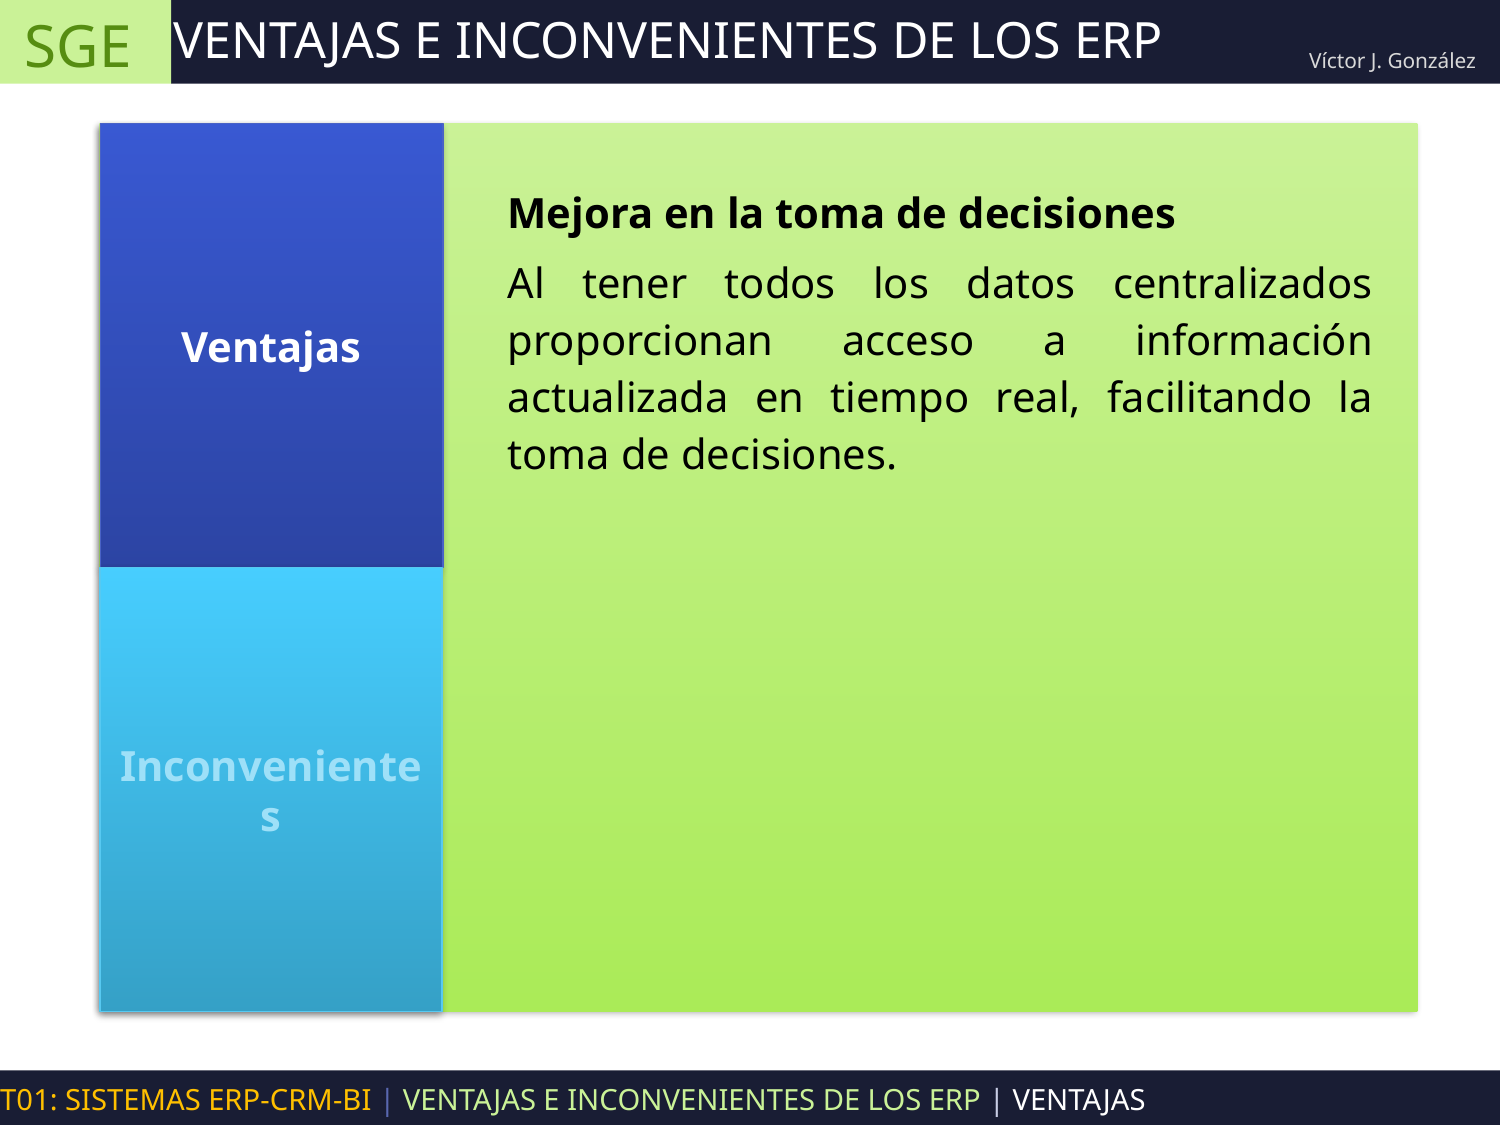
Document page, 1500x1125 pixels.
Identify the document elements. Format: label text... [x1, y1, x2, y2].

text_box UT01: SISTEMAS ERP-CRM-BI | VENTAJAS E INCONVENIENTES DE LOS ERP | VENTAJAS [0, 1073, 1161, 1124]
text_box Mejora en la toma de decisiones Al tener todos los datos centralizados proporcionan acceso a información actualizada en tiempo real, facilitando la toma de decisiones. [492, 172, 1388, 485]
text_box Víctor J. González [1294, 40, 1491, 80]
text_box Inconvenientes [99, 567, 443, 1012]
text_box [173, 0, 1500, 86]
text_box SGE [10, 1, 147, 86]
text_box VENTAJAS E INCONVENIENTES DE LOS ERP [159, 1, 1179, 76]
text_box [444, 123, 1418, 1012]
text_box [0, 0, 173, 86]
text_box Ventajas [100, 123, 444, 568]
text_box [0, 1068, 1500, 1125]
